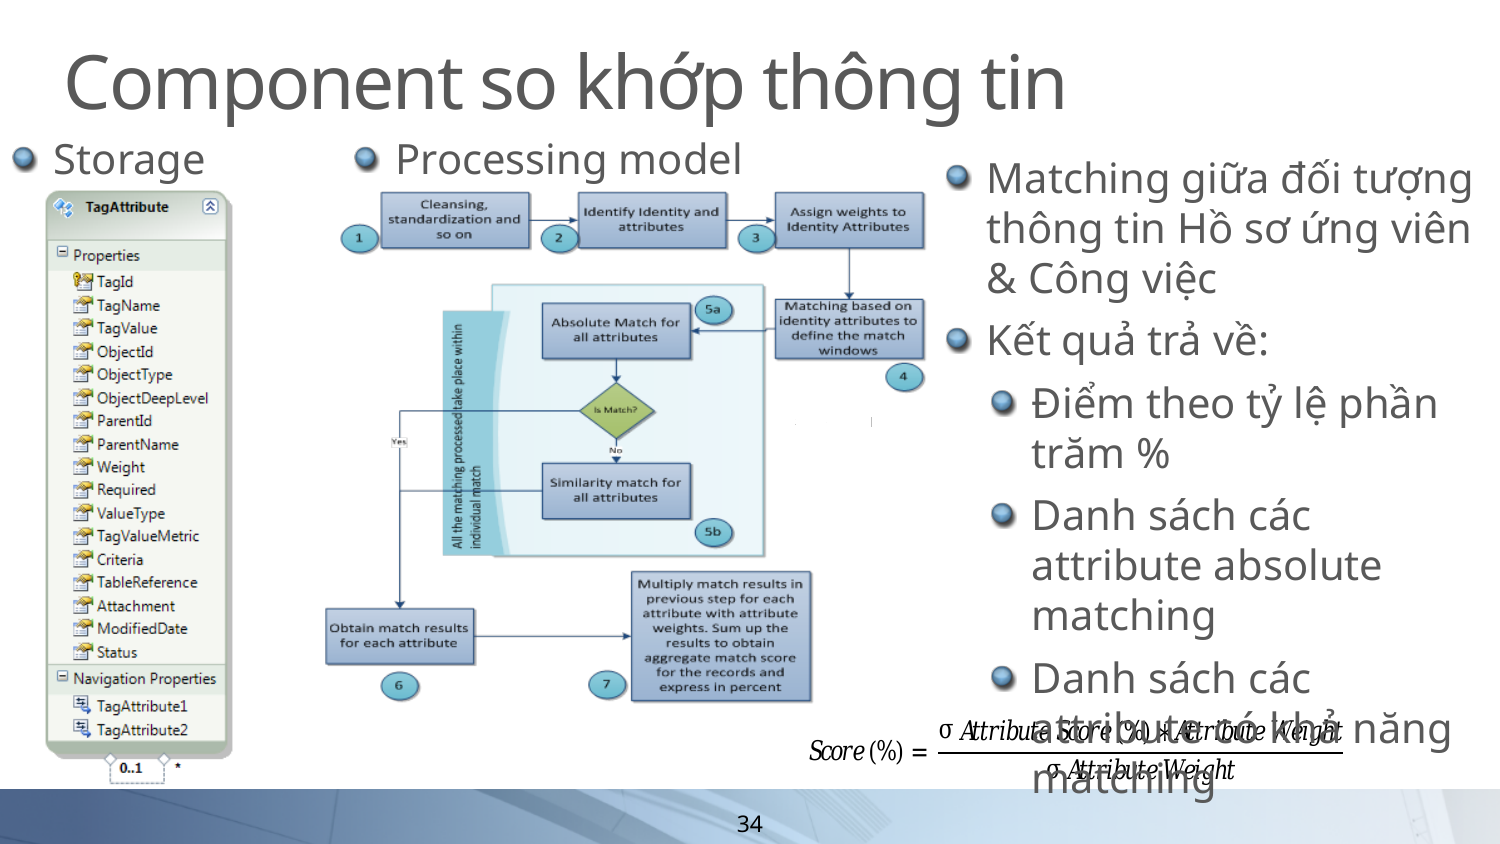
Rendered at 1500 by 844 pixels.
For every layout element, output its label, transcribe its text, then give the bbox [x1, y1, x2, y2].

picture [8, 143, 38, 173]
text_box Processing model [335, 125, 928, 189]
picture [0, 187, 1500, 844]
picture [986, 662, 1017, 692]
text_box Storage Model [0, 125, 335, 189]
title Component so khớp thông tin [63, 44, 1436, 113]
picture [350, 143, 380, 173]
picture [986, 386, 1017, 417]
text_box Matching giữa đối tượng thông tin Hồ sơ ứng viên & Công việc Kết quả trả về: Điểm theo tỷ lệ phần trăm % Danh sách các attribute absolute matching Danh sách các attribute có khả năng matching [927, 144, 1500, 788]
picture [941, 324, 972, 354]
picture [941, 161, 972, 191]
picture [986, 499, 1017, 529]
picture [324, 191, 928, 705]
